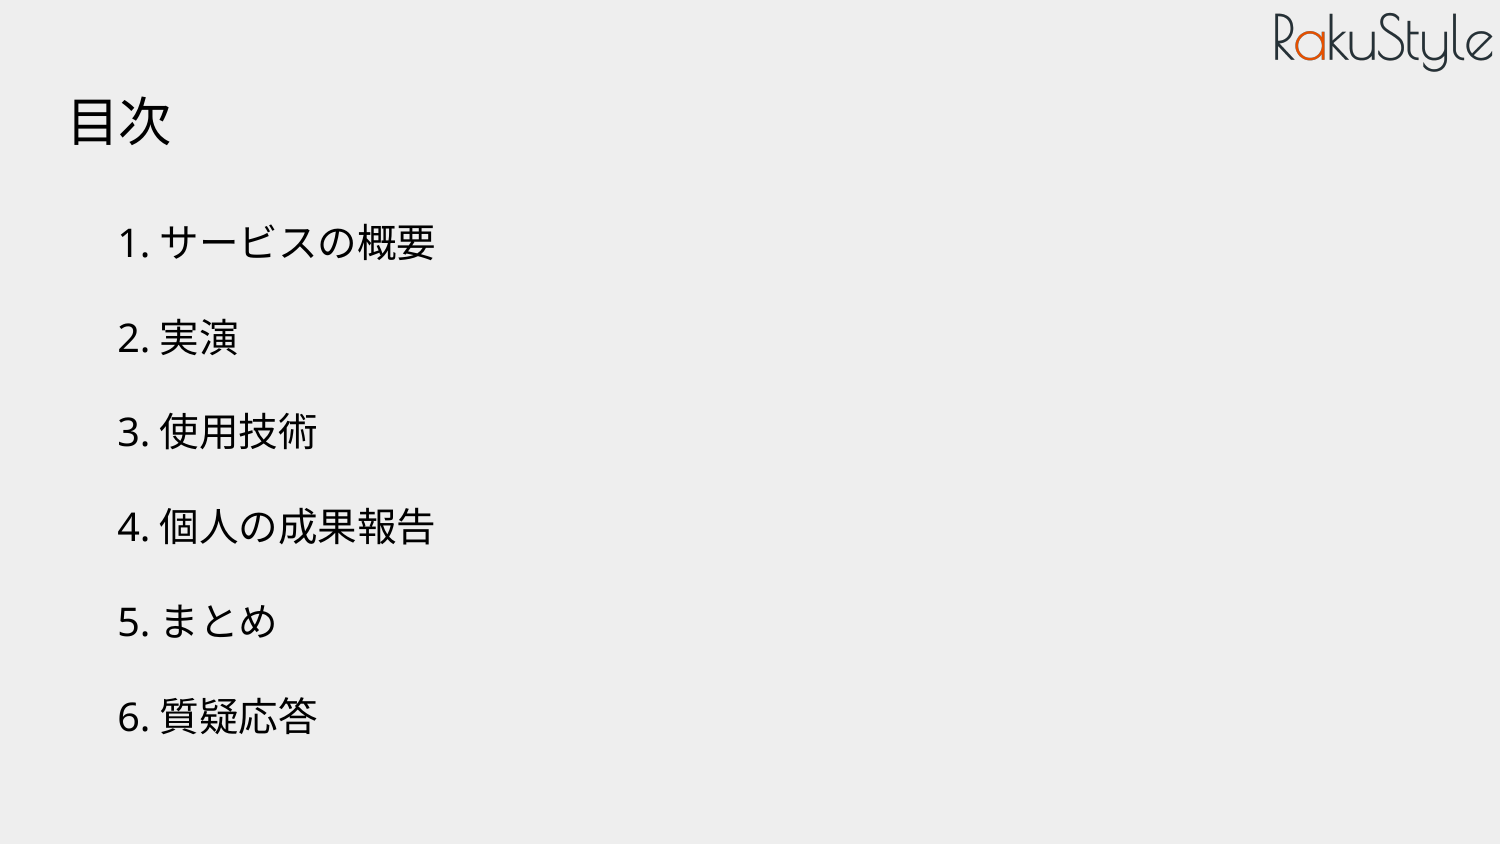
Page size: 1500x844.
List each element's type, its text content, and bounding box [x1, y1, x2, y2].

title 目次 [51, 72, 1449, 167]
picture [1265, 0, 1500, 74]
list 1.サービスの概要 2.実演 3.使用技術 4.個人の成果報告 5.まとめ 6.質疑応答 [102, 202, 1500, 764]
